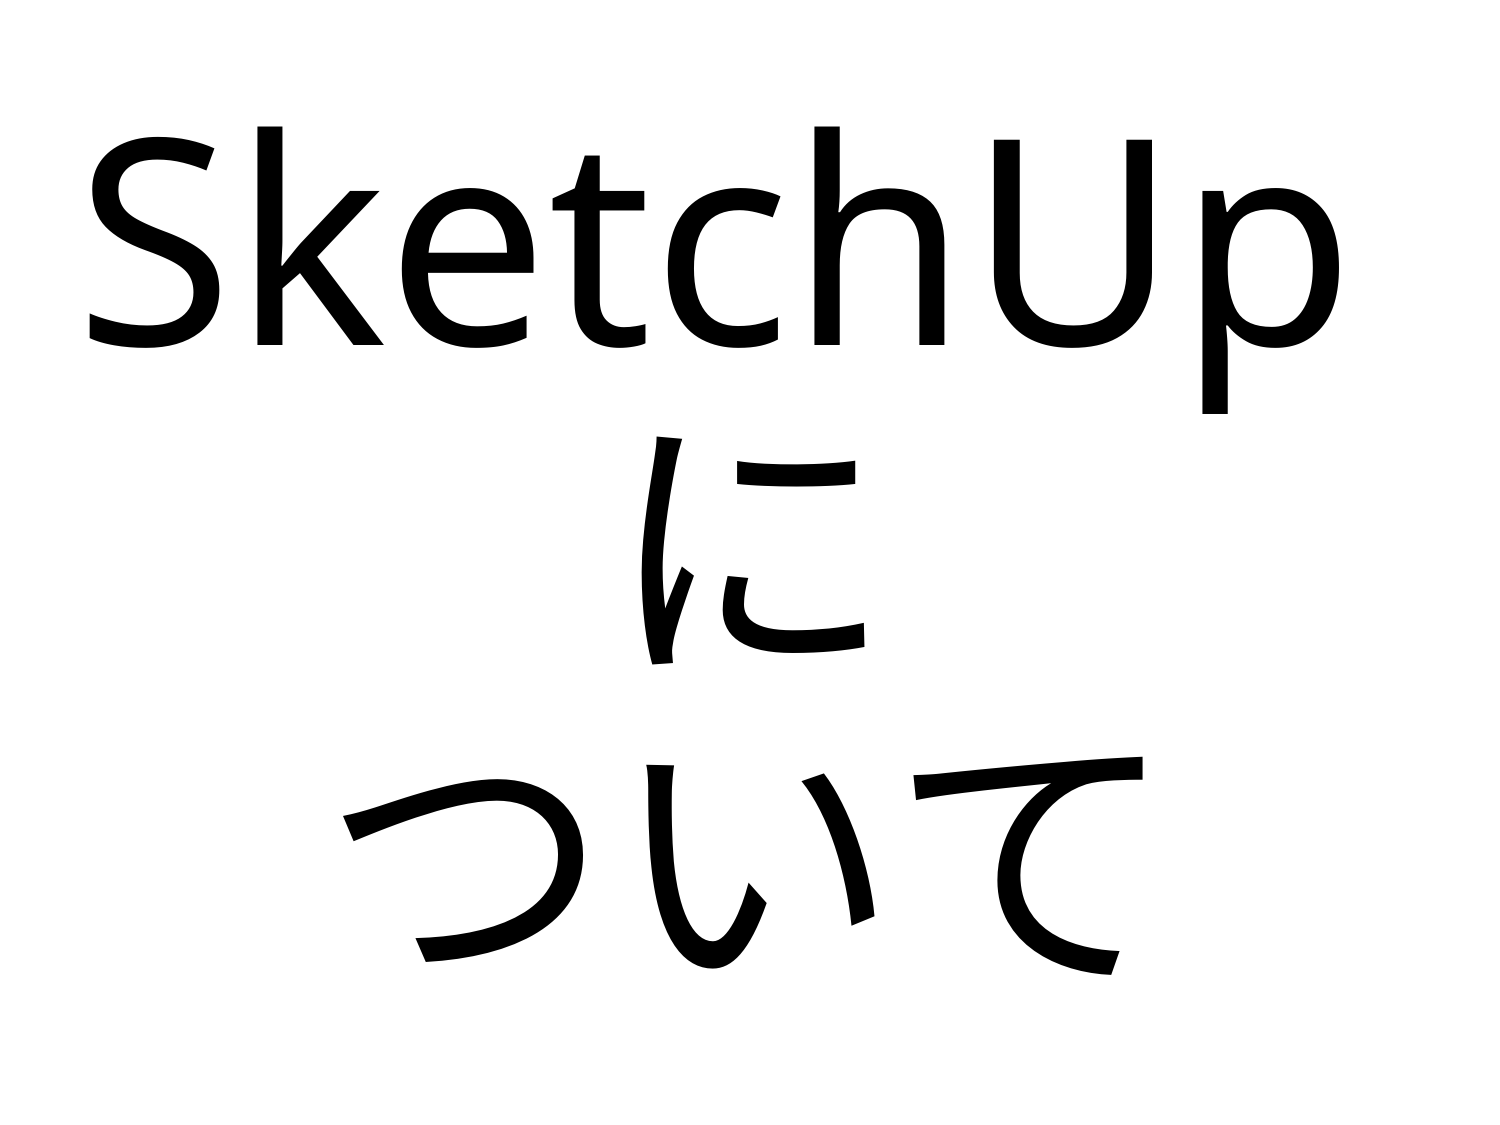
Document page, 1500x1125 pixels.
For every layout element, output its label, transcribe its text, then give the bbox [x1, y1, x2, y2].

title SketchUpに ついて [0, 0, 1500, 1125]
